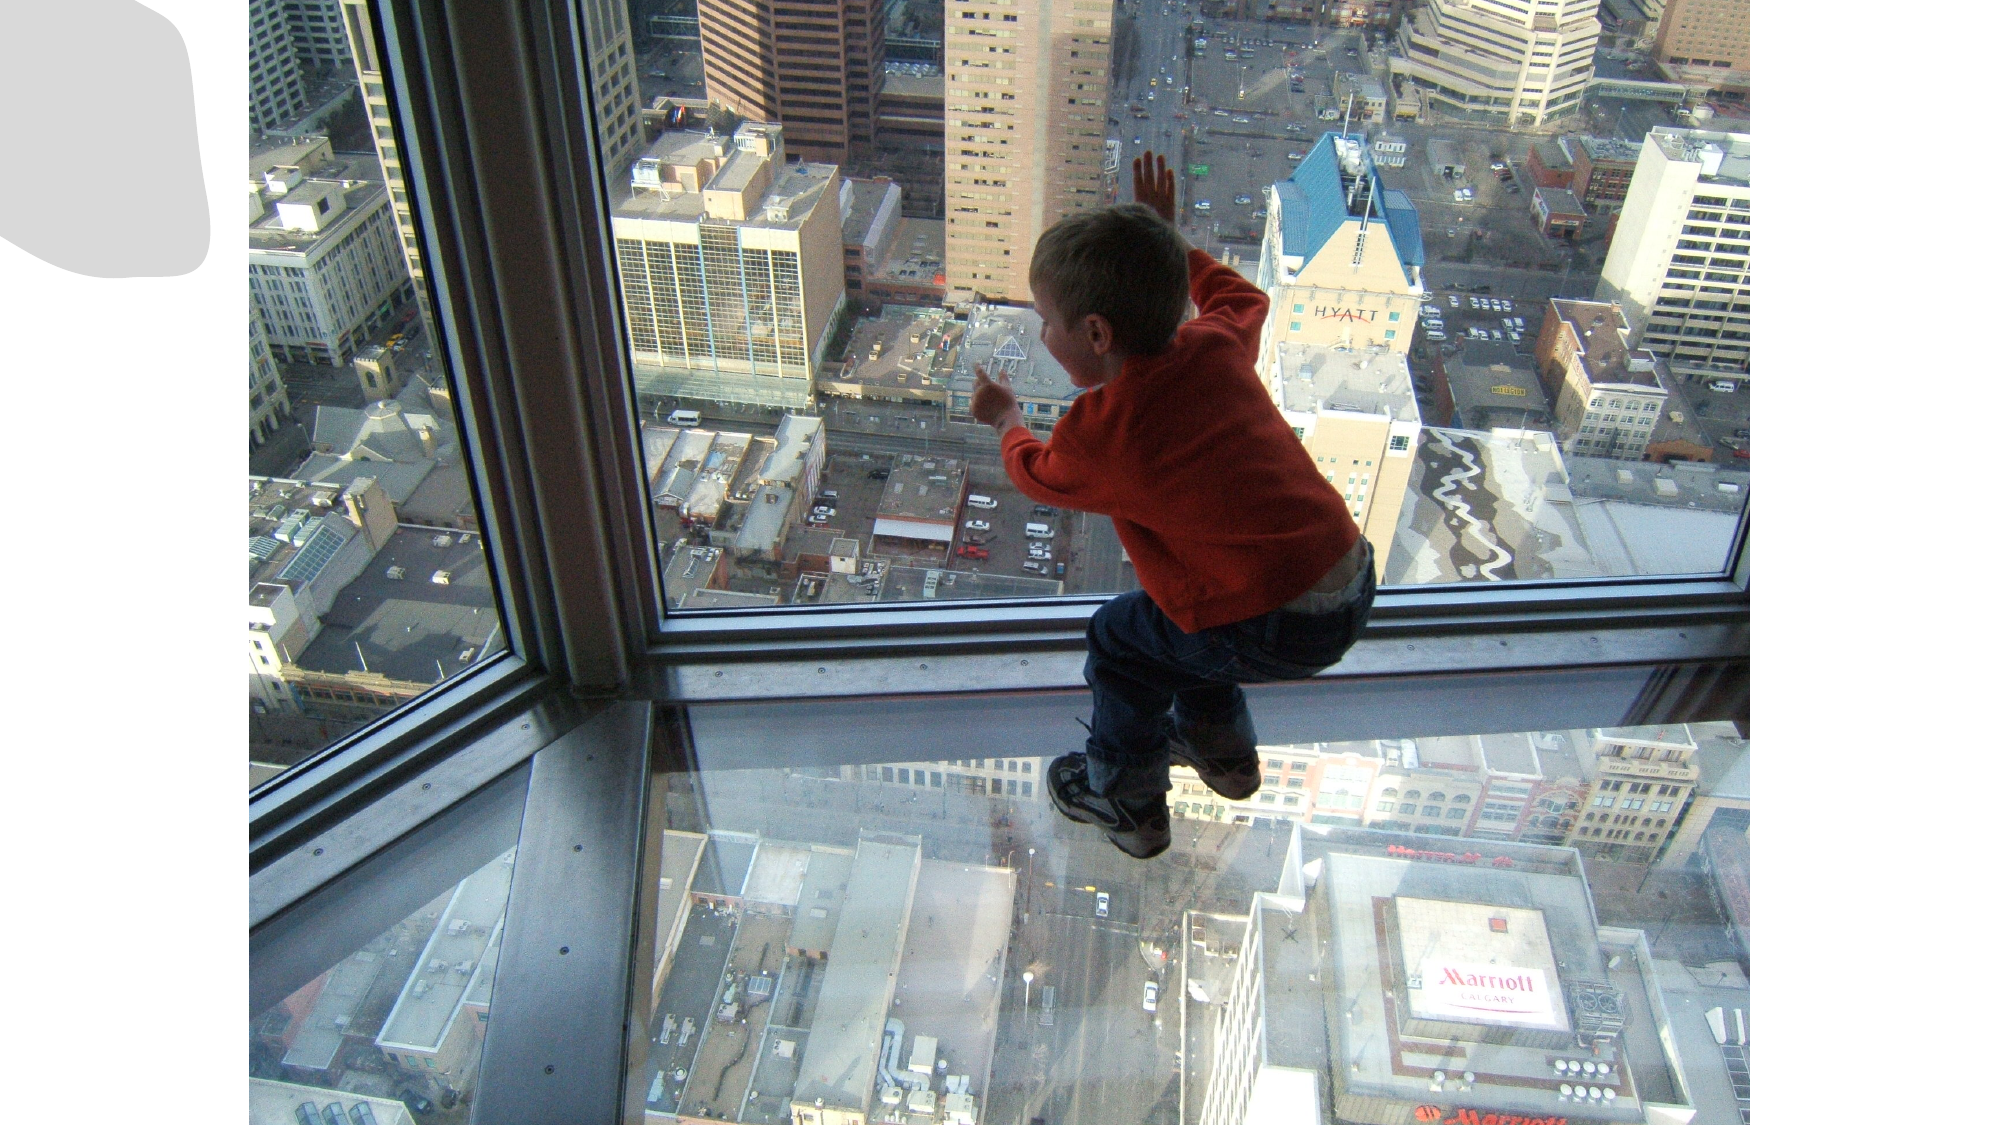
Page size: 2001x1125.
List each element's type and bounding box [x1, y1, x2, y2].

picture [249, 0, 1751, 1125]
